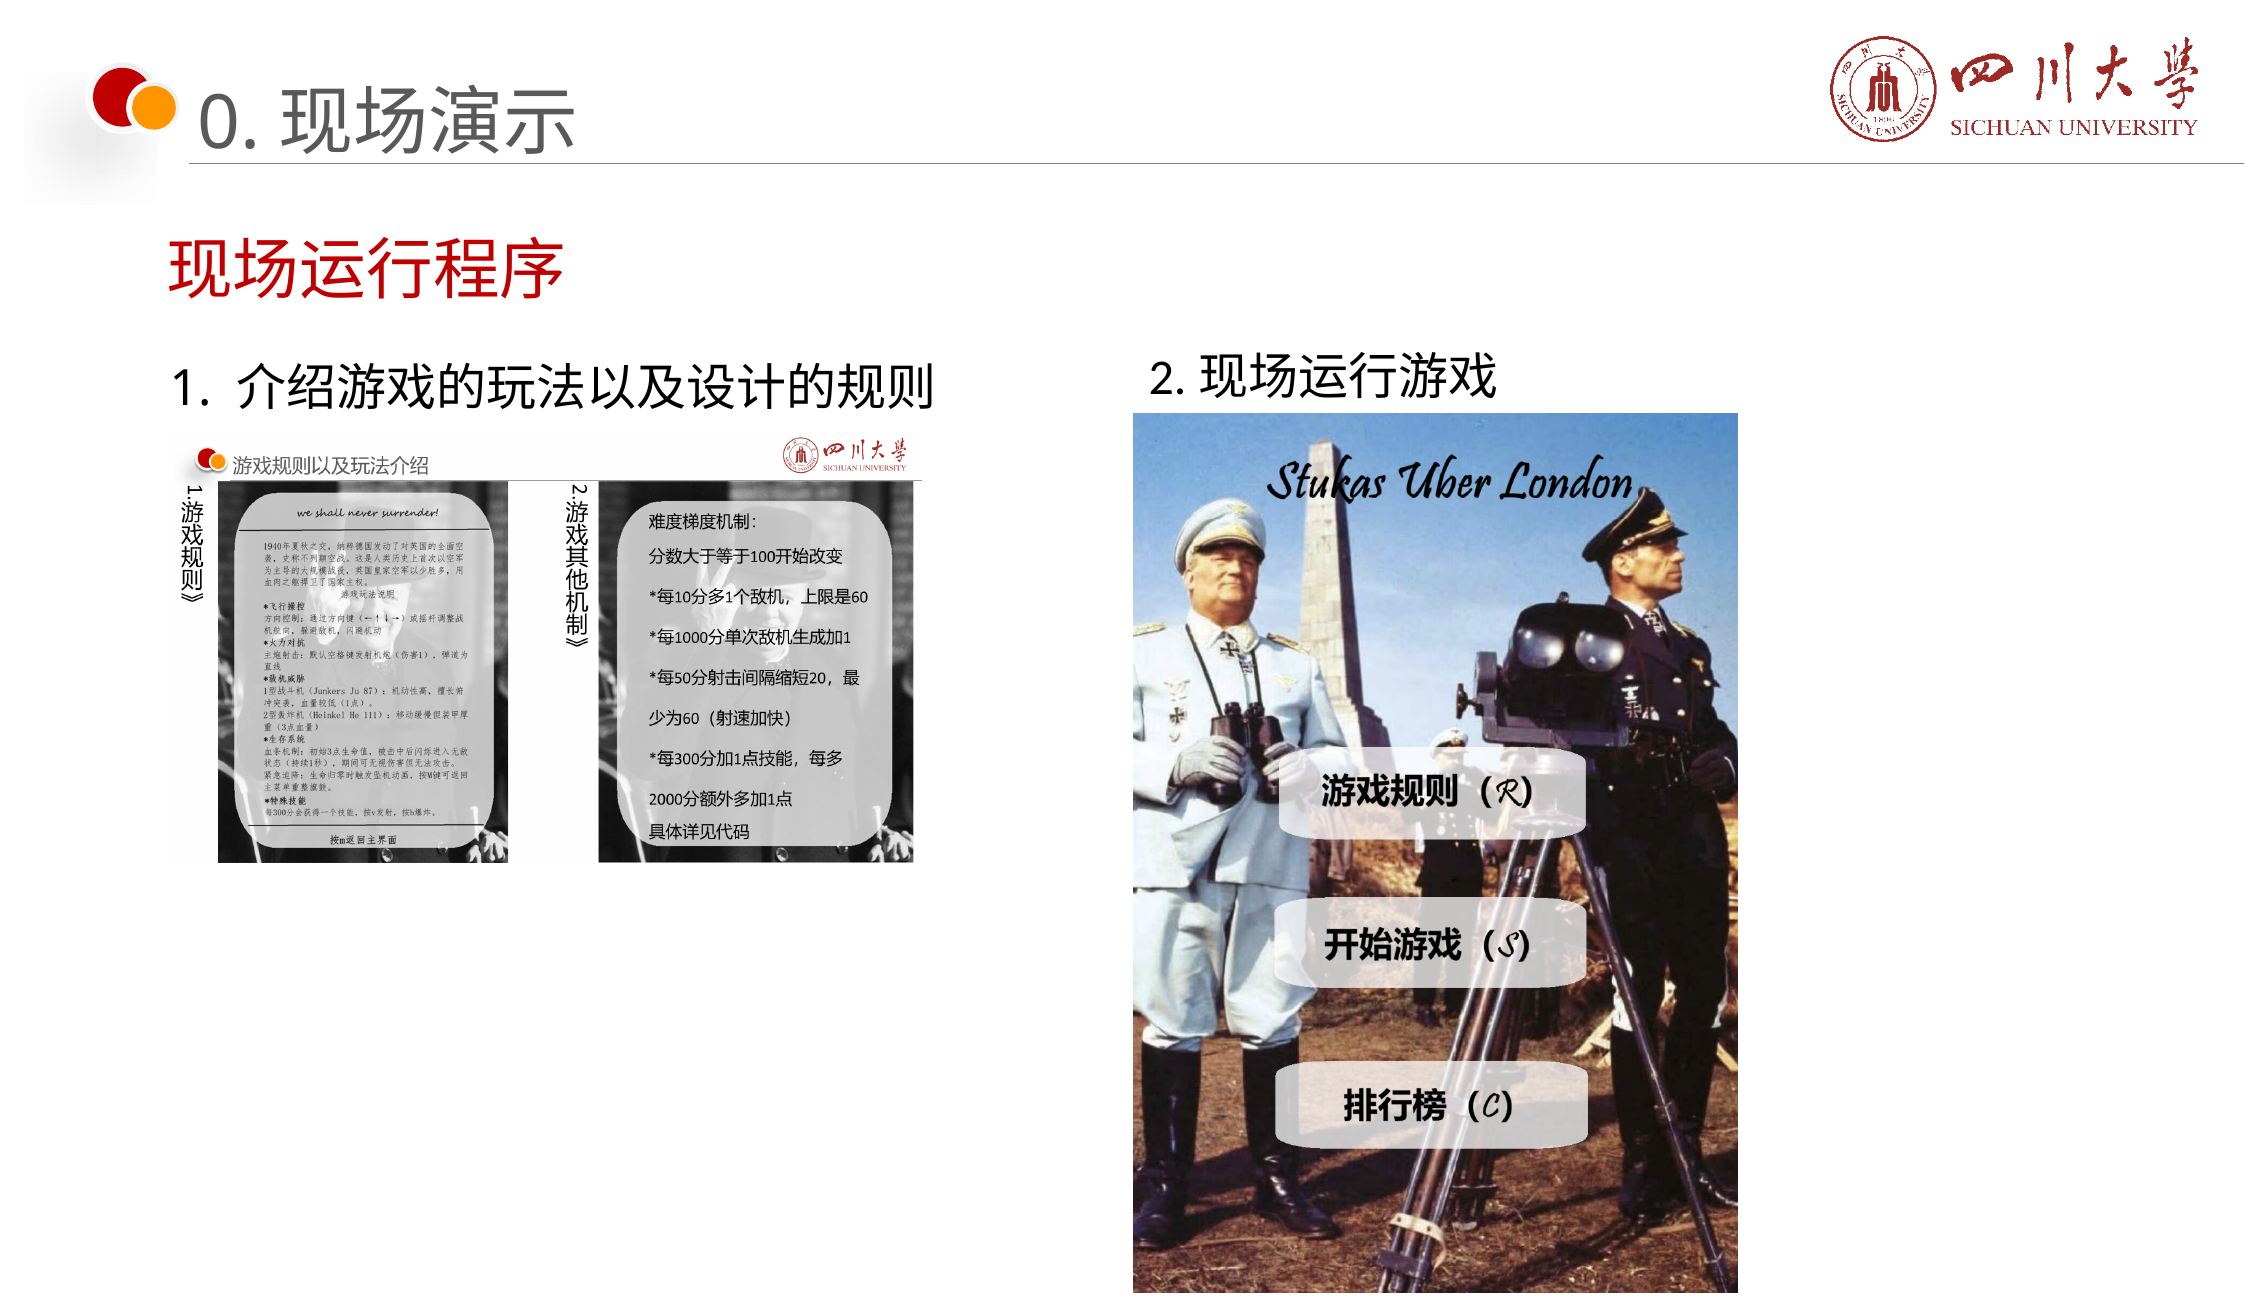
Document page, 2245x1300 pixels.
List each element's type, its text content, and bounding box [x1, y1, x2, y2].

picture [1830, 36, 2198, 142]
title 0.现场演示 [177, 70, 957, 166]
text_box 2.现场运行游戏 [1133, 337, 2068, 413]
text_box 现场运行程序 [143, 215, 590, 318]
text_box 1. 介绍游戏的玩法以及设计的规则 [147, 329, 991, 427]
picture [1133, 413, 1738, 1293]
picture [166, 425, 922, 863]
